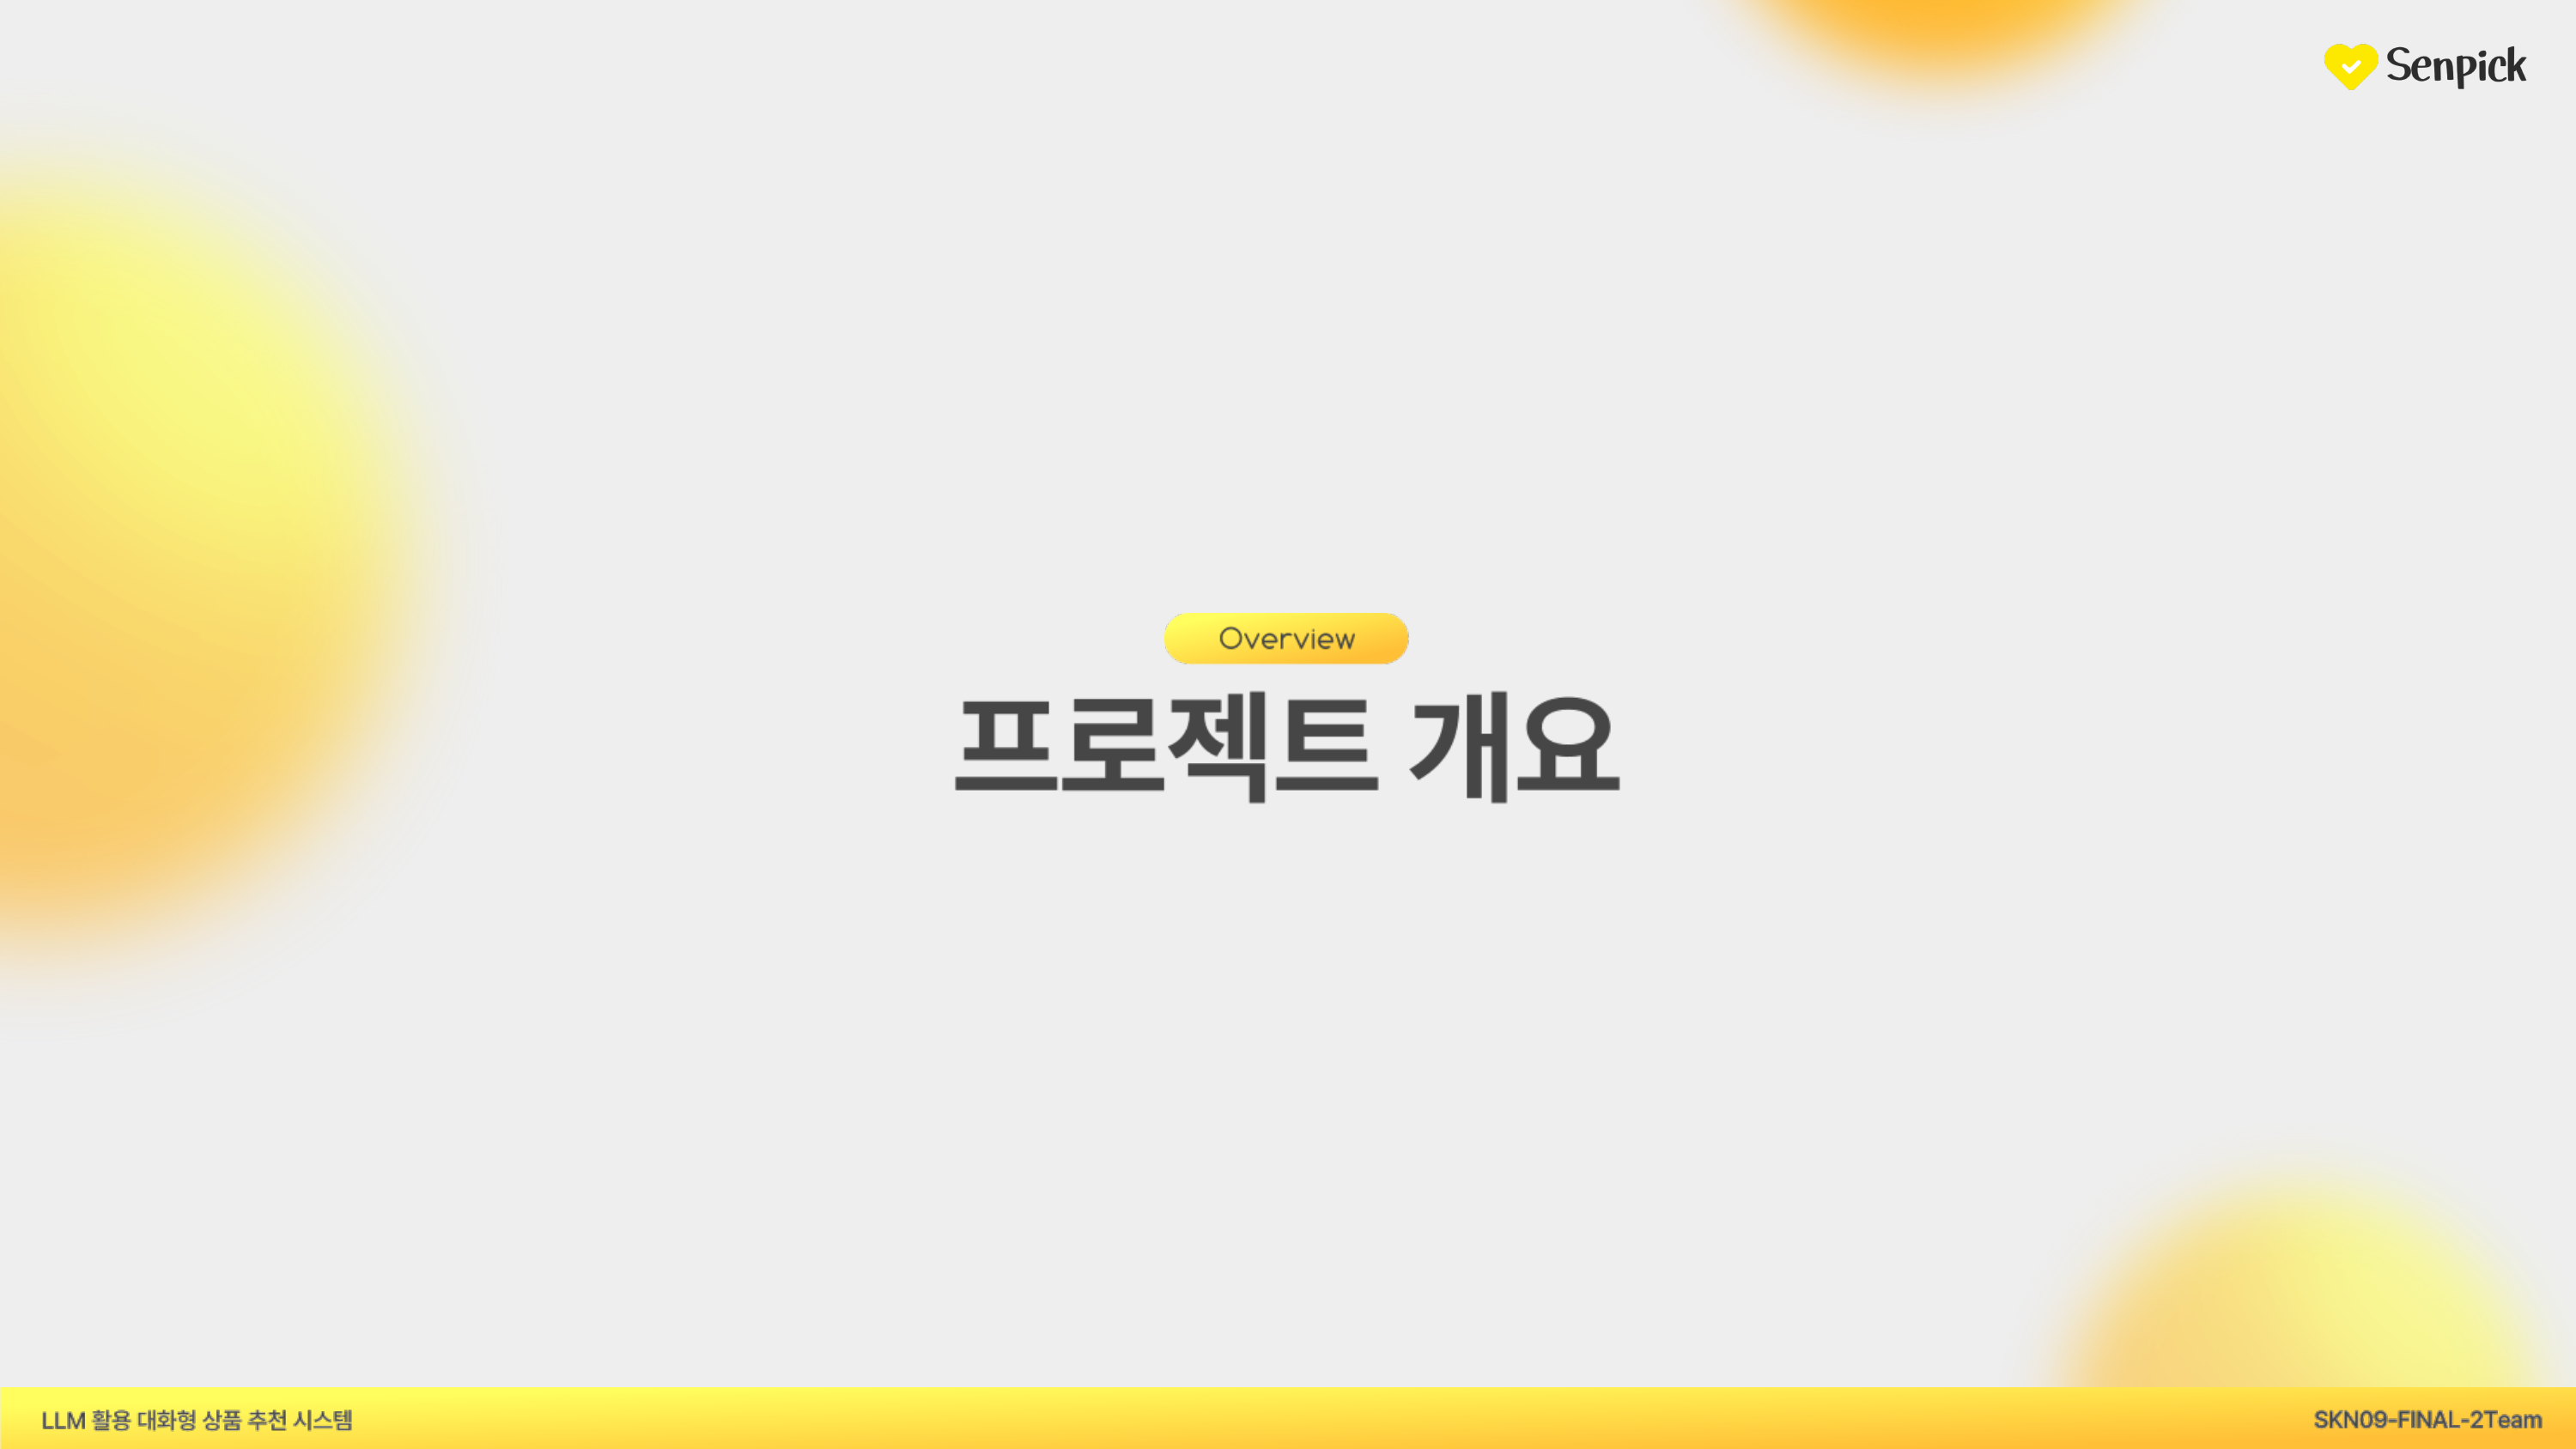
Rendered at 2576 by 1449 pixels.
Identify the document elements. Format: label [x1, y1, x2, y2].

picture [801, 597, 1793, 949]
picture [0, 0, 634, 1163]
picture [1538, 0, 2576, 221]
picture [0, 1028, 2576, 1449]
